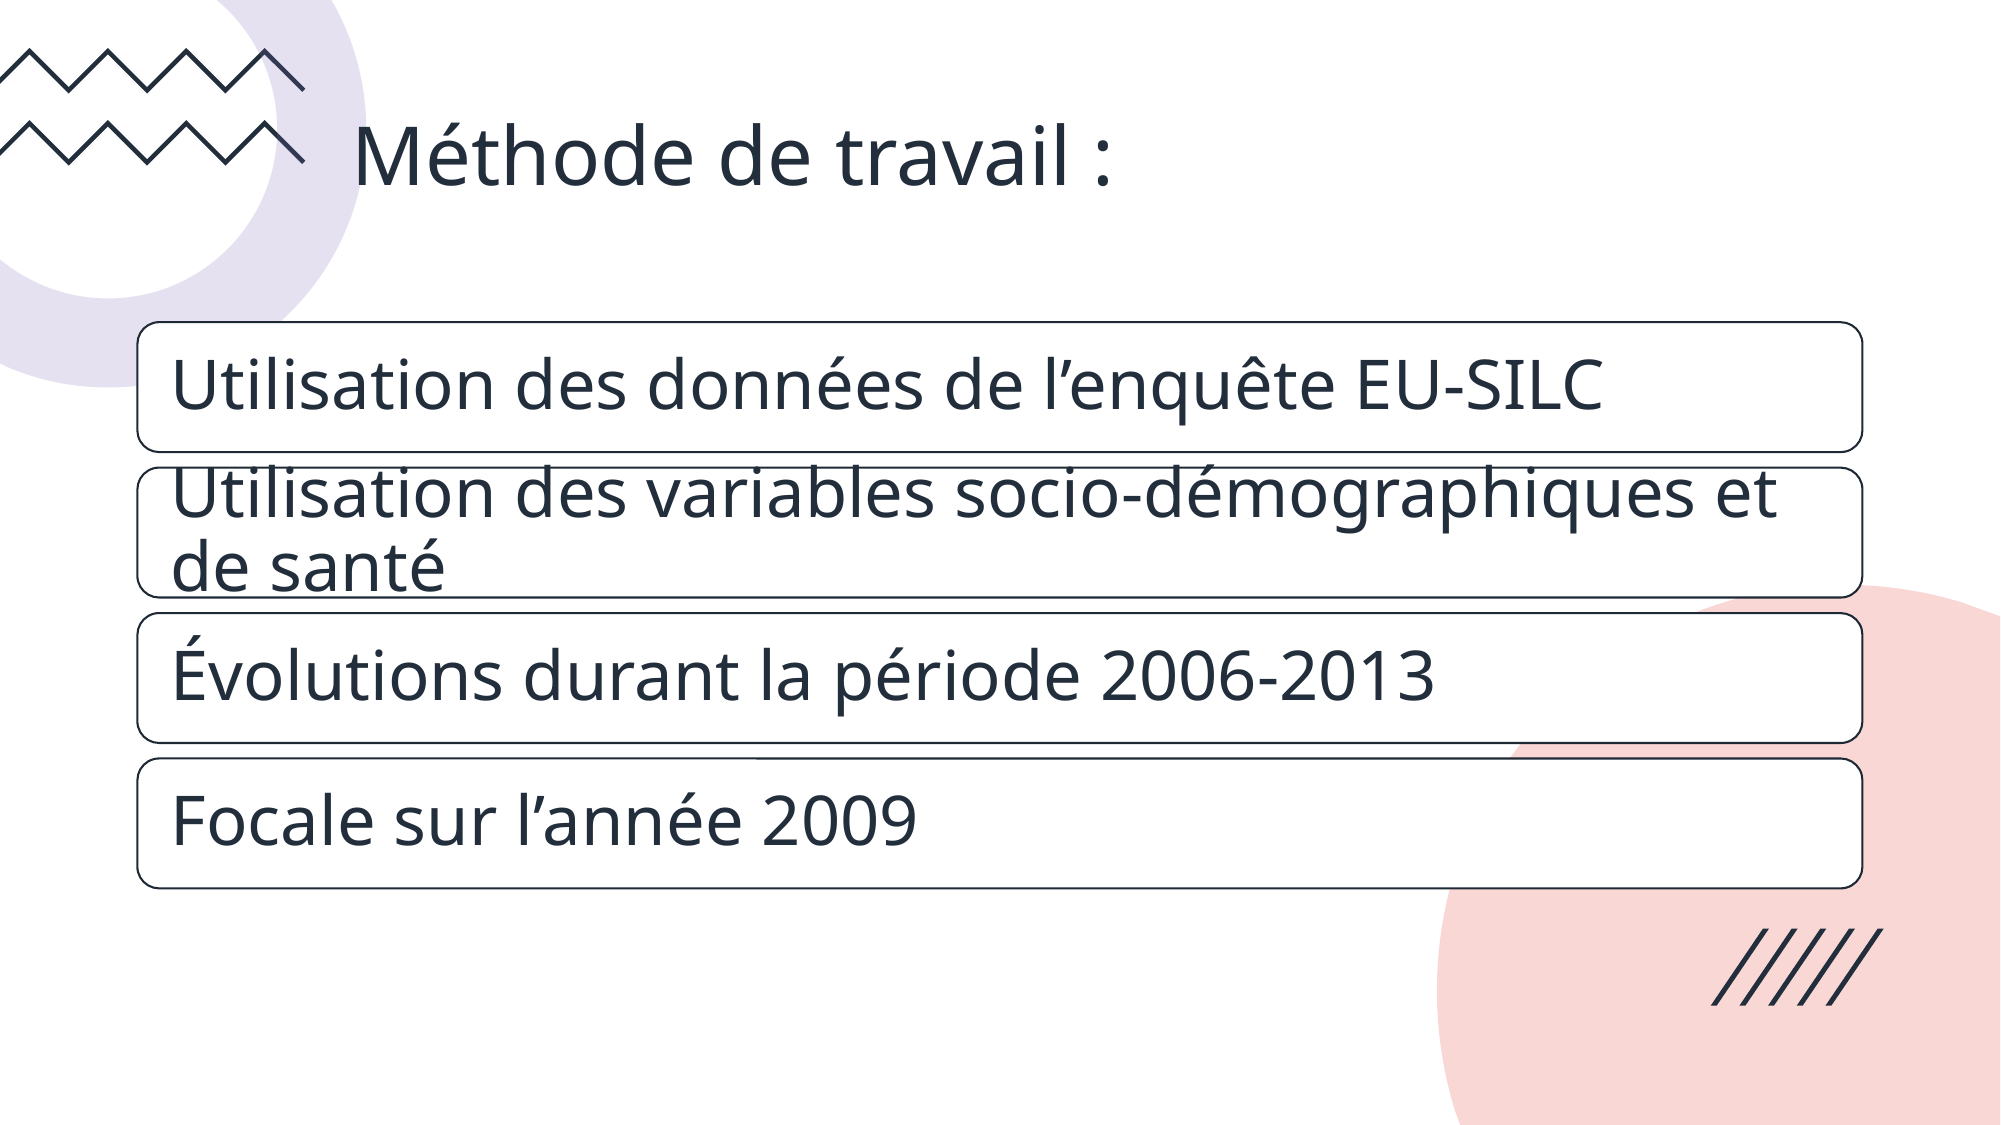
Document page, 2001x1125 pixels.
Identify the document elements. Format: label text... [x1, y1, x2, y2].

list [137, 248, 1863, 963]
title Méthode de travail : [308, 56, 1160, 248]
